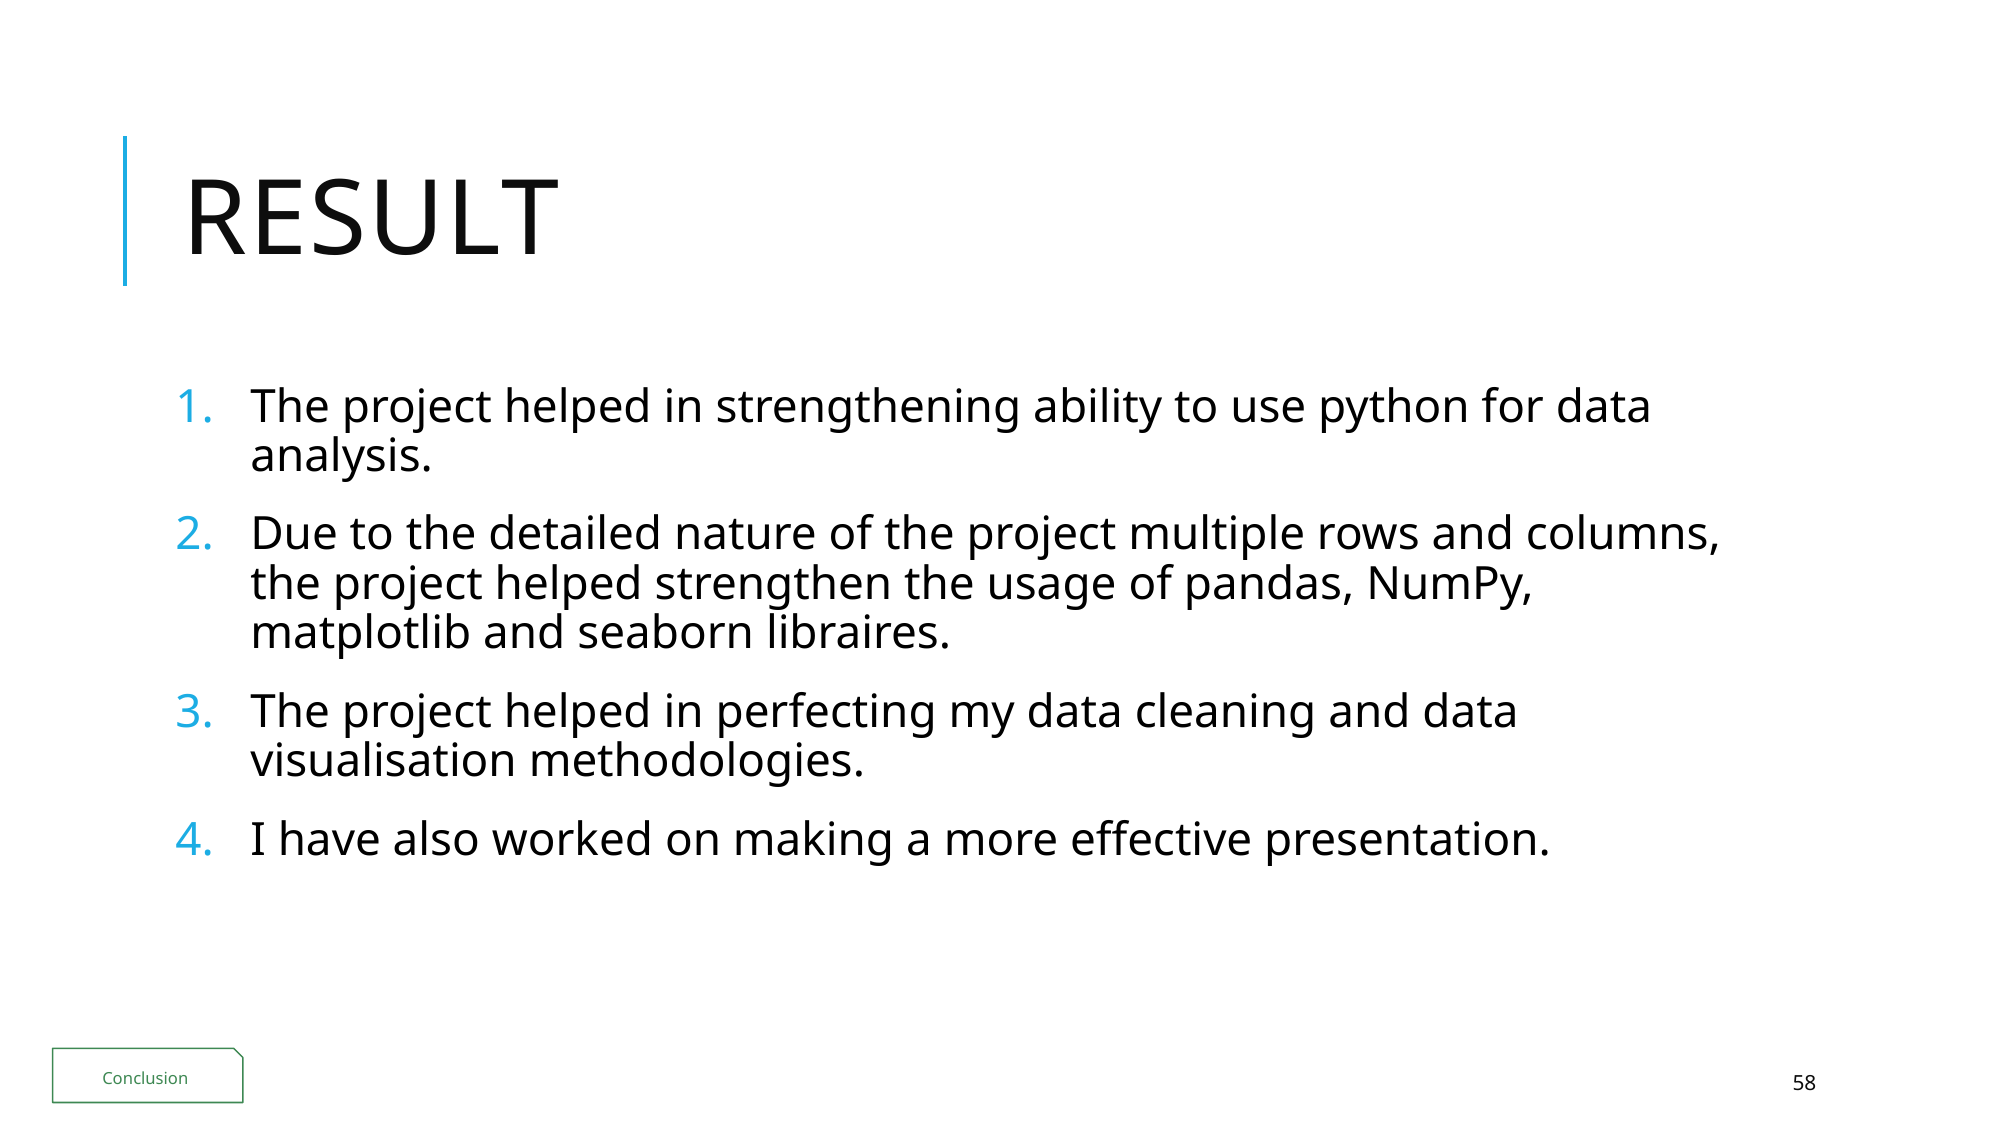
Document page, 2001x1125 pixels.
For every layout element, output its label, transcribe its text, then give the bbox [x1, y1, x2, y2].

title RESULT [168, 154, 1763, 296]
list The project helped in strengthening ability to use python for data analysis. Due to the detailed nature of the project multiple rows and columns, the project helped strengthen the usage of pandas, NumPy, matplotlib and seaborn libraires. The project helped in perfecting my data cleaning and data visualisation methodologies. I have also worked on making a more effective presentation. [168, 375, 1763, 805]
slide_number 58 [1777, 1061, 1938, 1107]
text_box Conclusion [52, 1048, 243, 1103]
